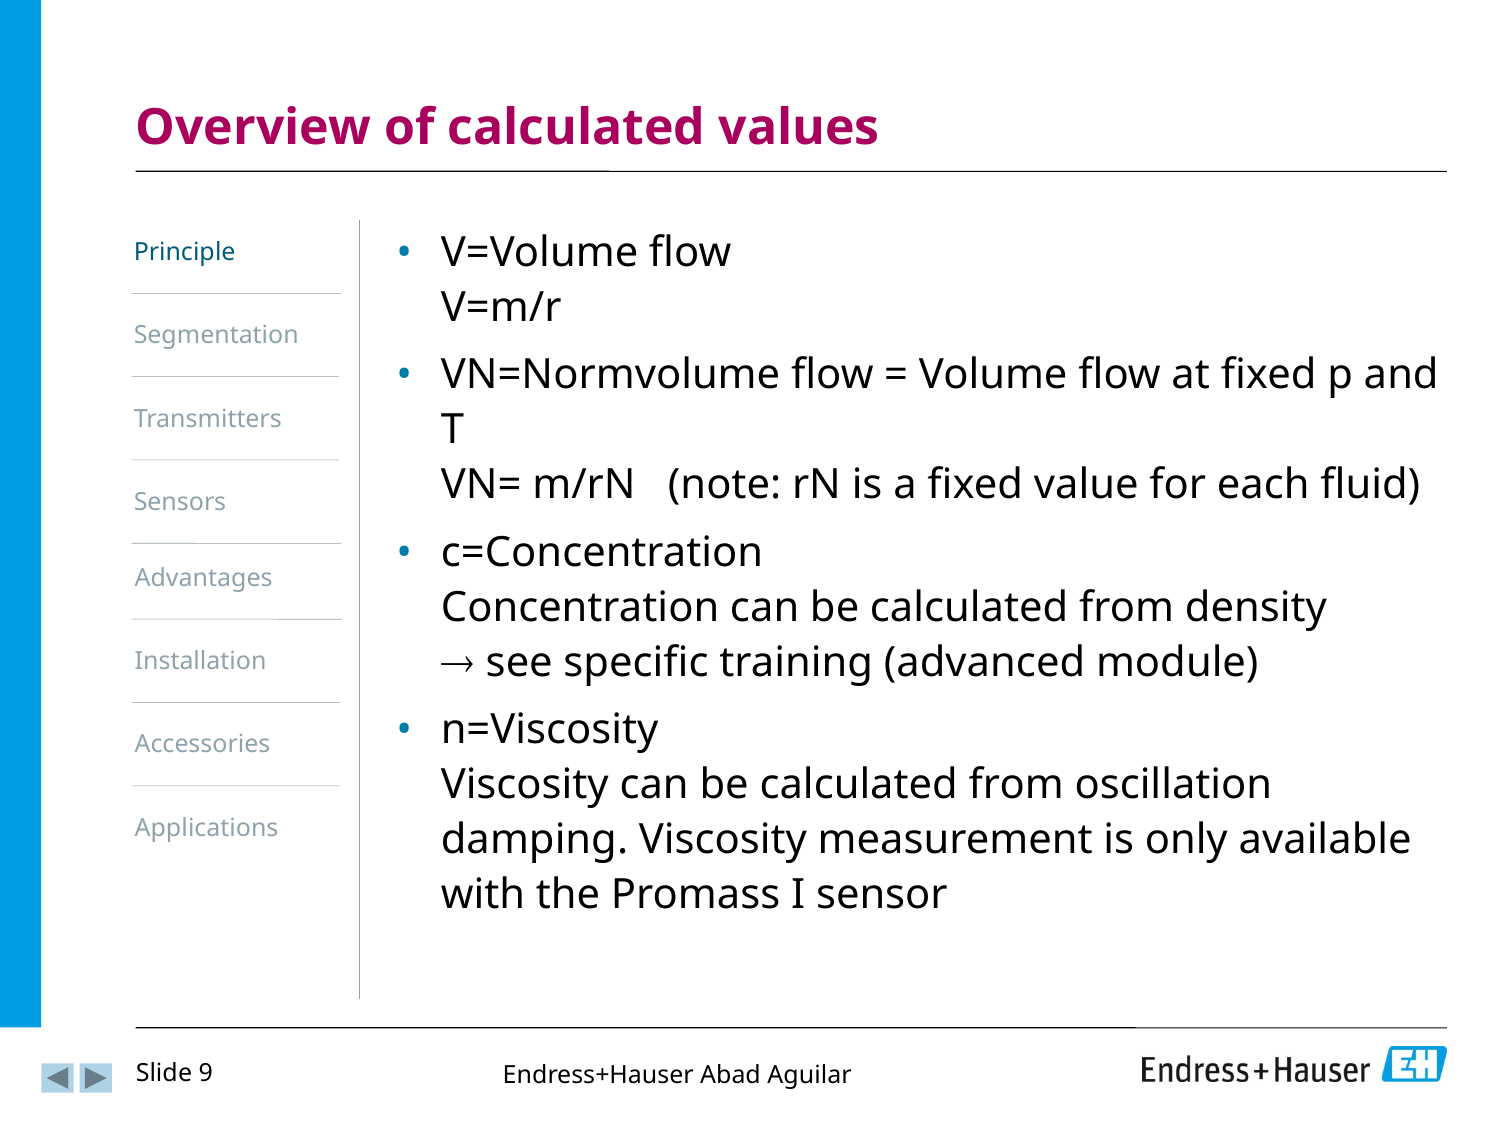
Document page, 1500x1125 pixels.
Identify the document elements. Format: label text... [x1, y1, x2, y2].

text_box Principle [133, 219, 343, 282]
picture [1392, 1050, 1437, 1078]
text_box Installation [134, 628, 343, 692]
list V=Volume flow V=m/r VN=Normvolume flow = Volume flow at fixed p and T VN= m/rN (note: rN is a fixed value for each fluid) c=Concentration Concentration can be calculated from density  see specific training (advanced module) n=Viscosity Viscosity can be calculated from oscillation damping. Viscosity measurement is only available with the Promass I sensor [396, 219, 1445, 1000]
text_box Transmitters [133, 386, 343, 449]
text_box Segmentation [133, 302, 343, 366]
title Overview of calculated values [135, 101, 1448, 162]
slide_number Slide 9 [135, 1058, 230, 1089]
footer Endress+Hauser Abad Aguilar [502, 1058, 968, 1089]
text_box Applications [134, 795, 343, 858]
text_box Accessories [134, 712, 343, 775]
text_box Advantages [134, 545, 343, 608]
picture [1438, 1055, 1447, 1082]
text_box Sensors [133, 469, 343, 532]
picture [1142, 1046, 1391, 1082]
